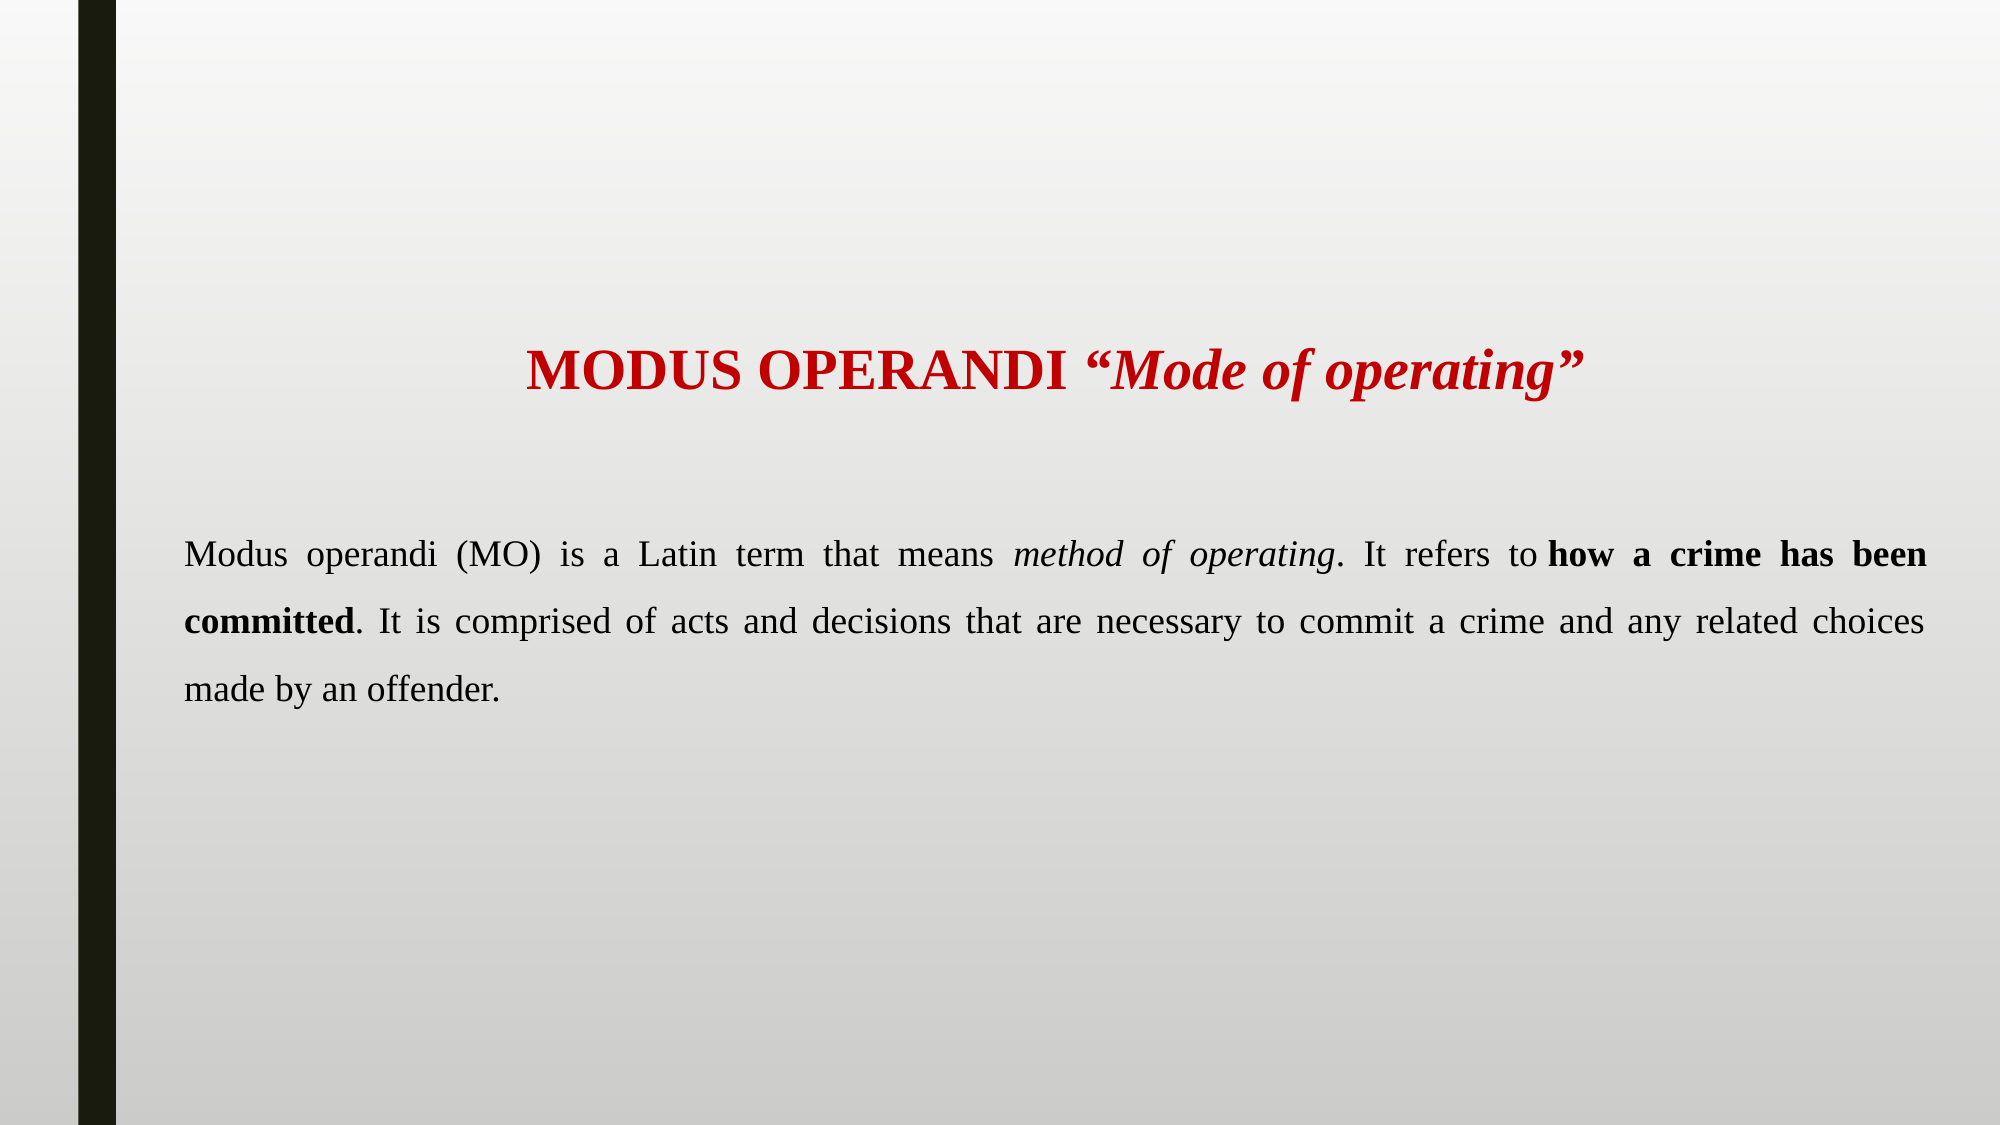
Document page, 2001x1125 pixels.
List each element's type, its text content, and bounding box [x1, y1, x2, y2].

text_box MODUS OPERANDI “Mode of operating” Modus operandi (MO) is a Latin term that means method of operating. It refers to how a crime has been committed. It is comprised of acts and decisions that are necessary to commit a crime and any related choices made by an offender. [169, 288, 1943, 821]
